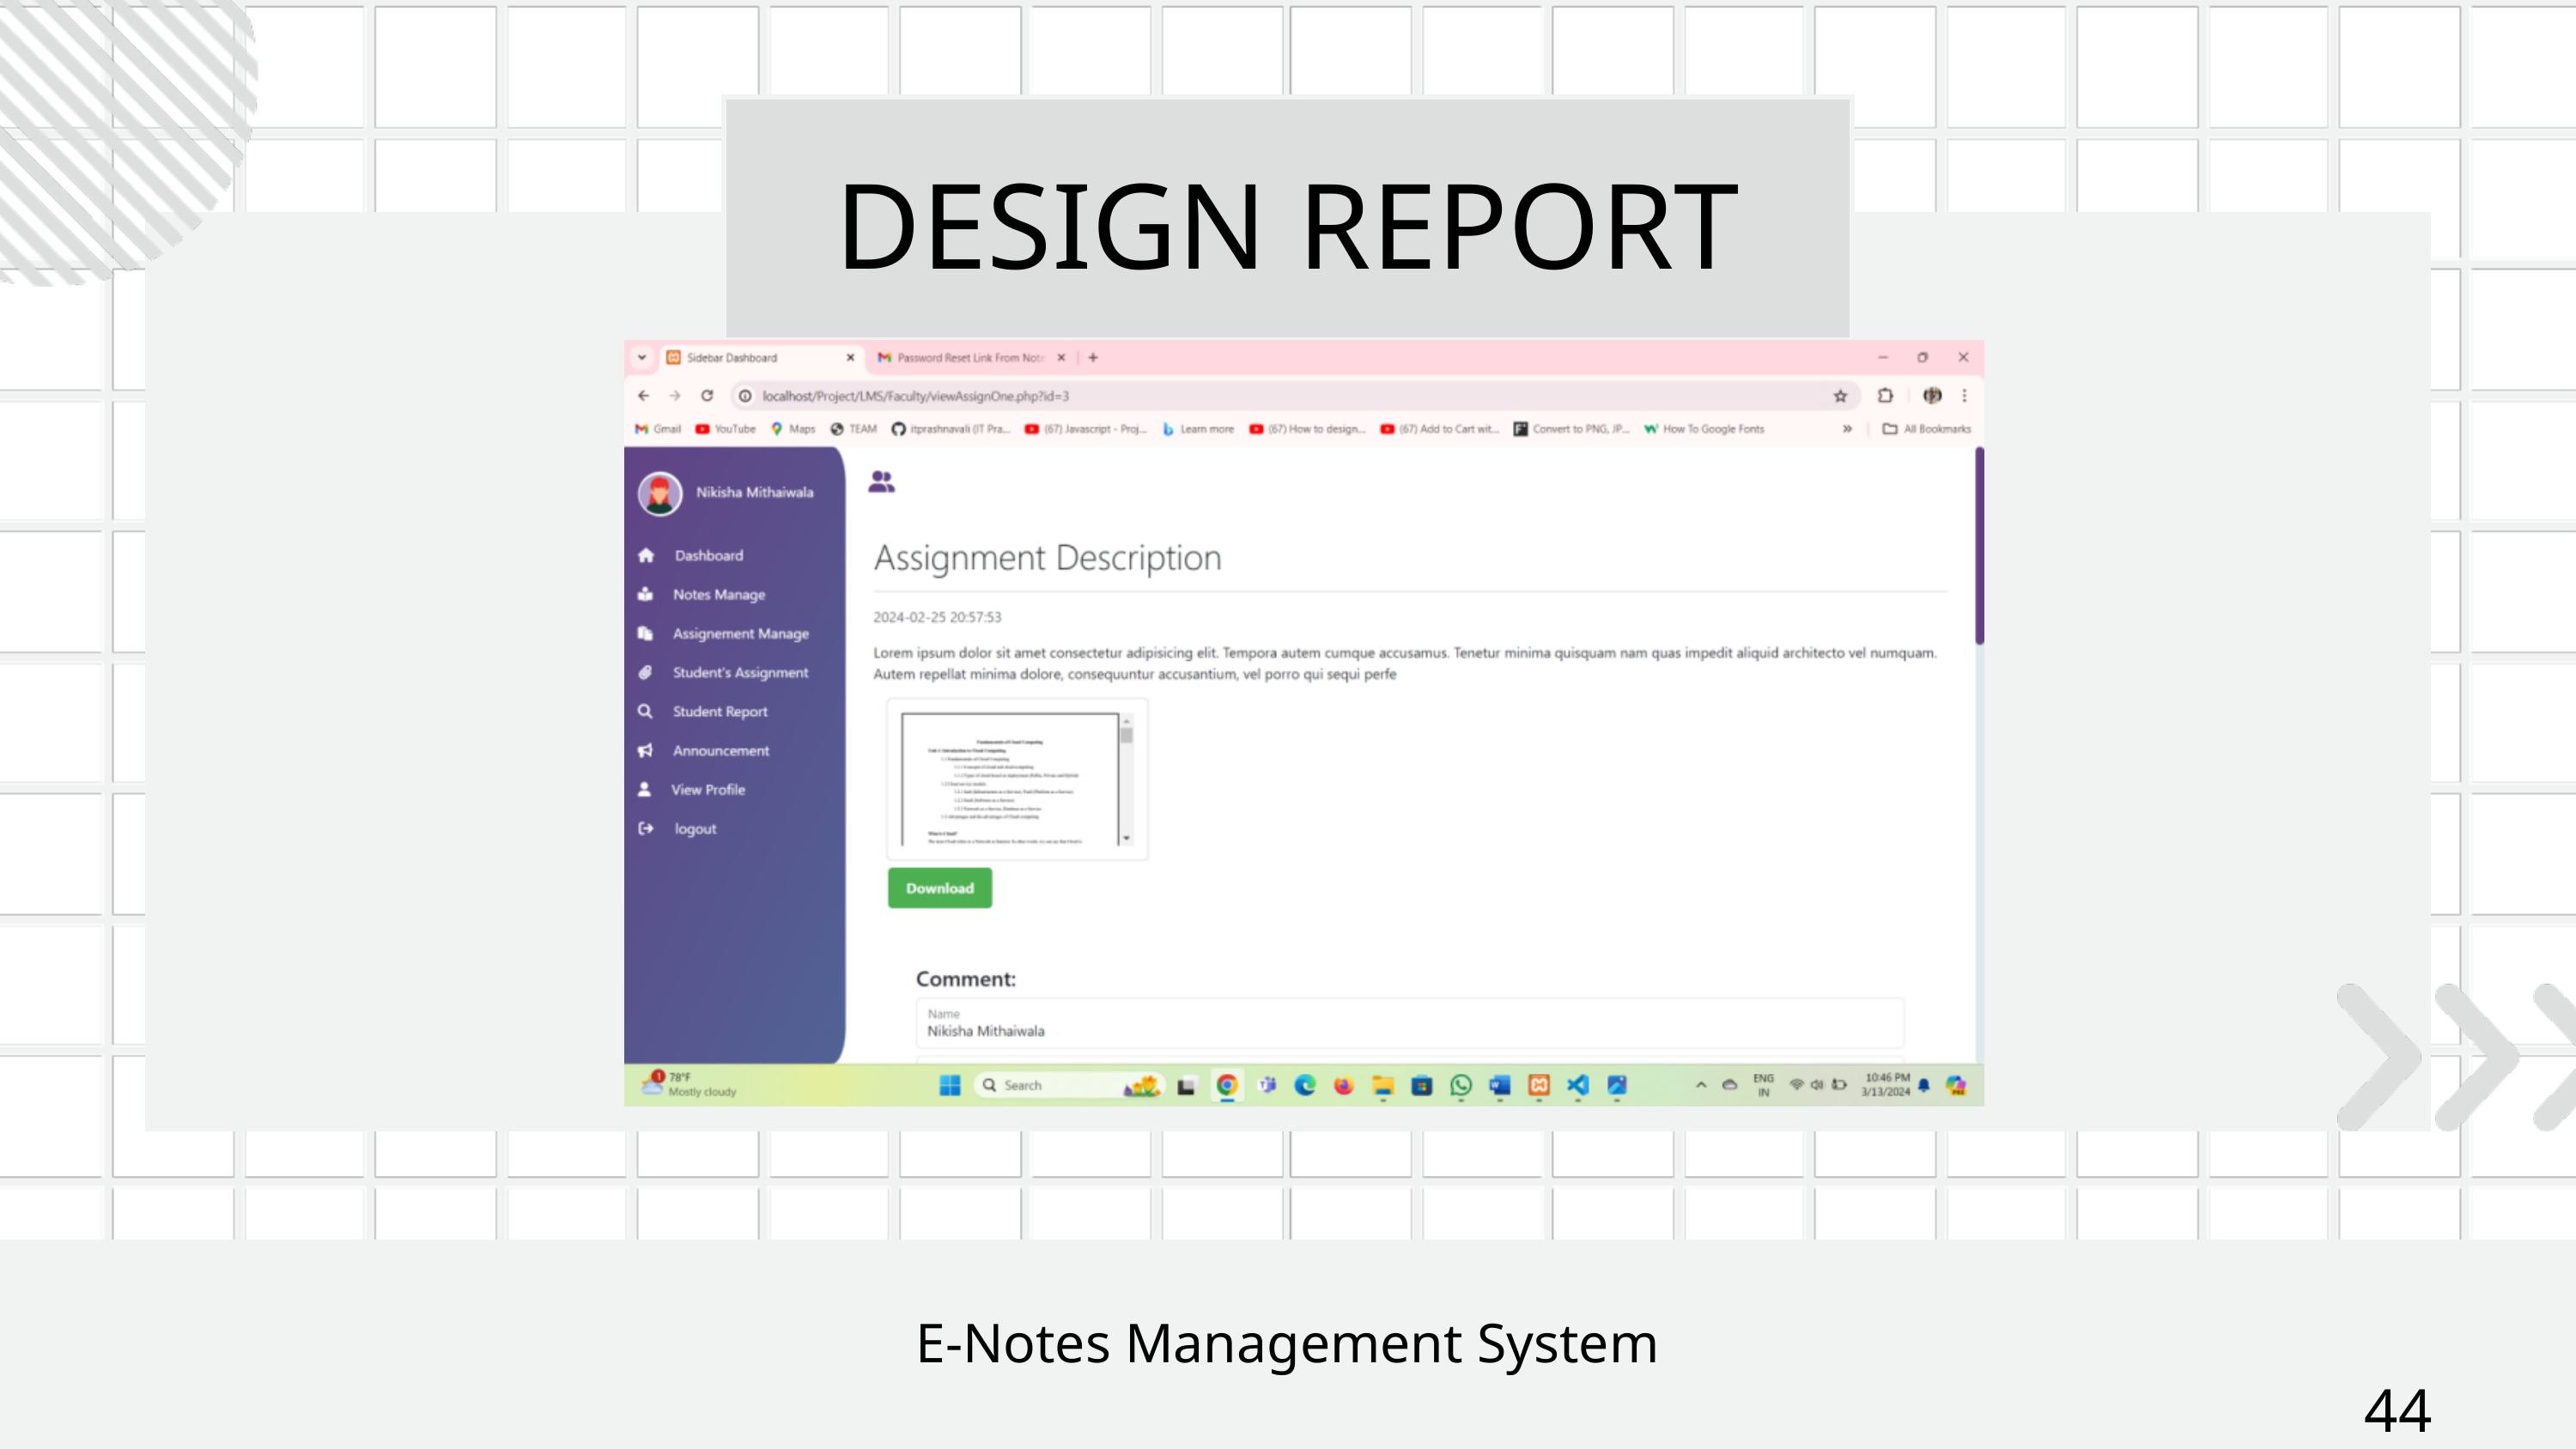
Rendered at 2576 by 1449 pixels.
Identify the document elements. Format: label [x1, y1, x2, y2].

text_box [0, 0, 2576, 1236]
text_box [723, 96, 1853, 341]
text_box [144, 211, 2432, 1131]
text_box [0, 1239, 2576, 1449]
